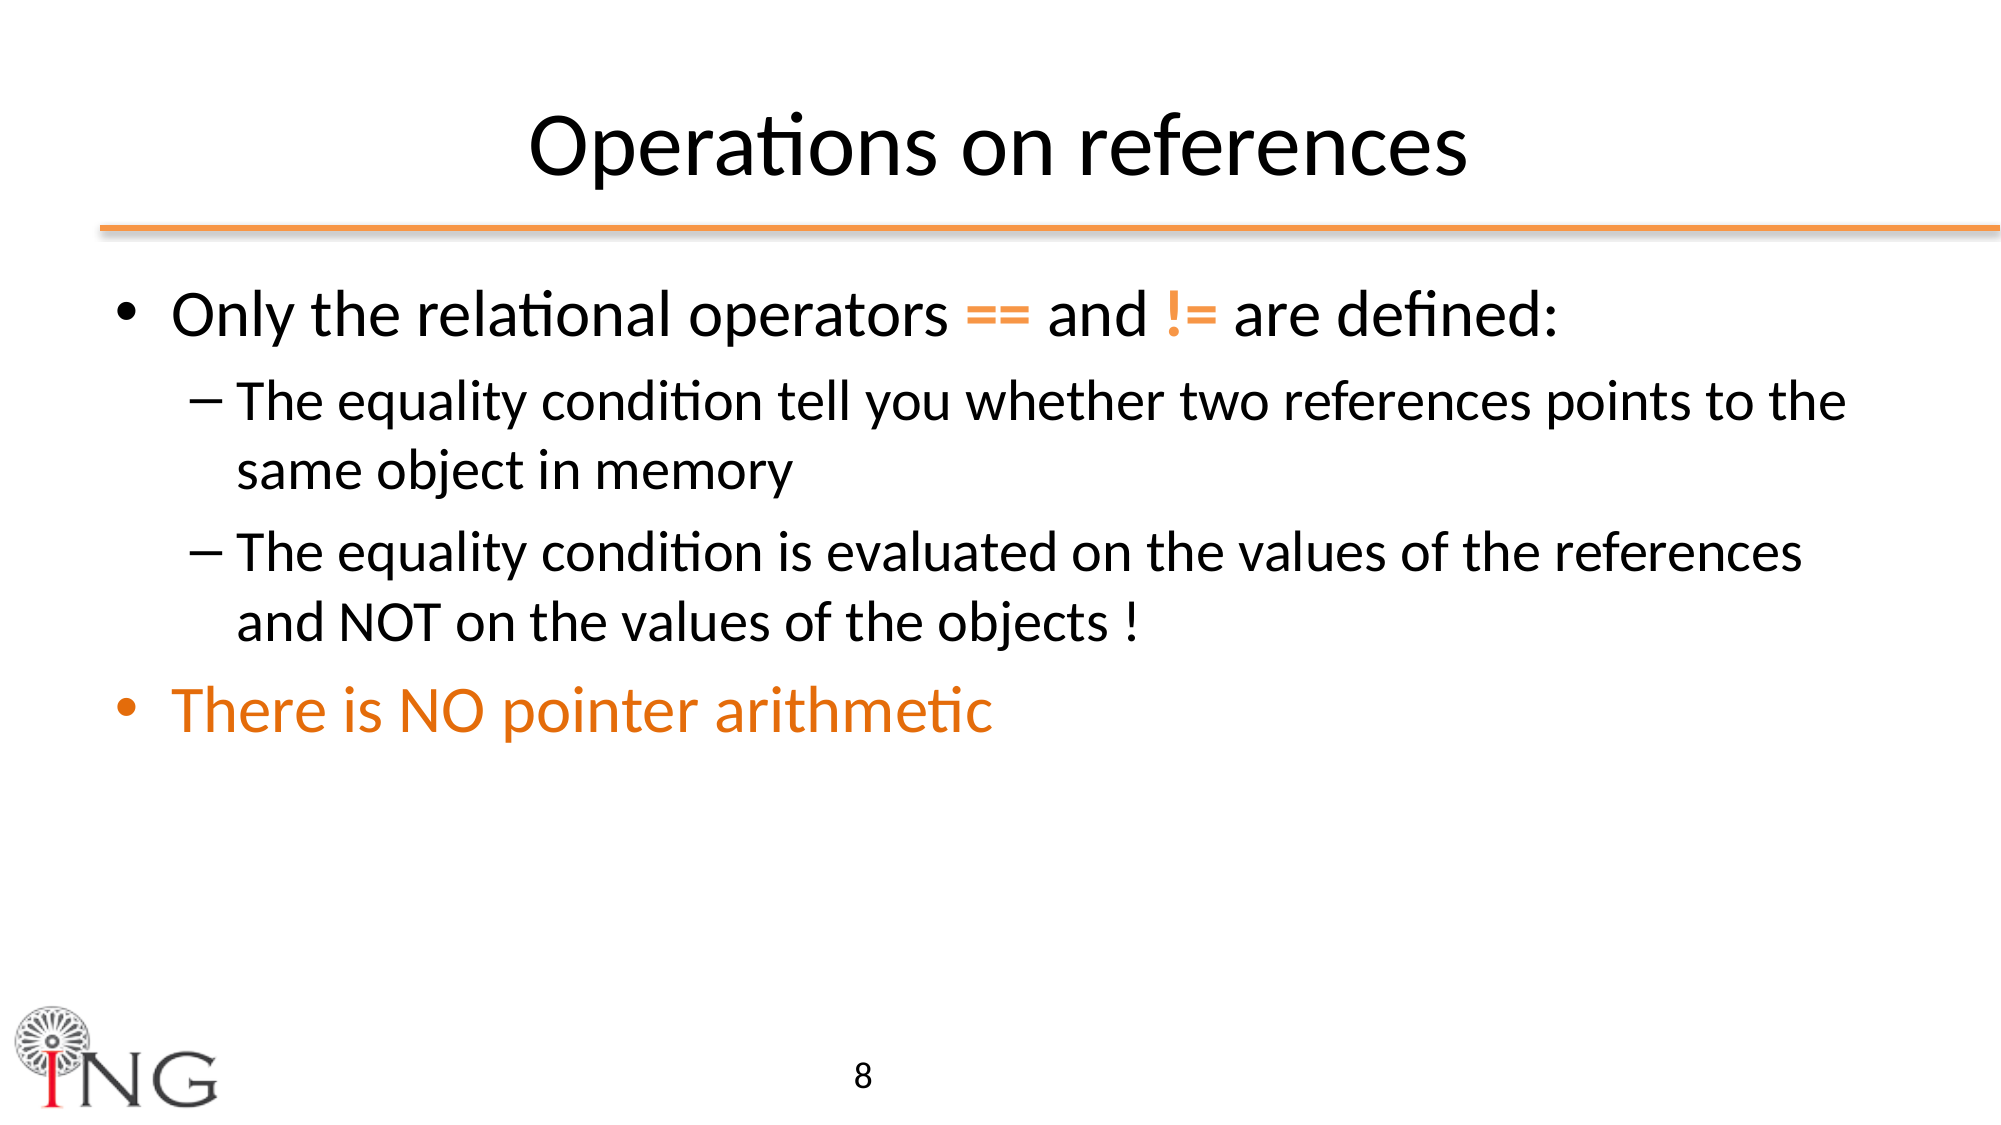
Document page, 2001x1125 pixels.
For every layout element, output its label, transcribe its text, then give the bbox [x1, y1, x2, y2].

title Operations on references [99, 45, 1900, 233]
picture [0, 987, 244, 1125]
list Only the relational operators == and != are defined: The equality condition tell you whether two references points to the same object in memory The equality condition is evaluated on the values of the references and NOT on the values of the objects ! There is NO pointer arithmetic [99, 262, 1900, 1005]
slide_number 8 [839, 1043, 1900, 1104]
